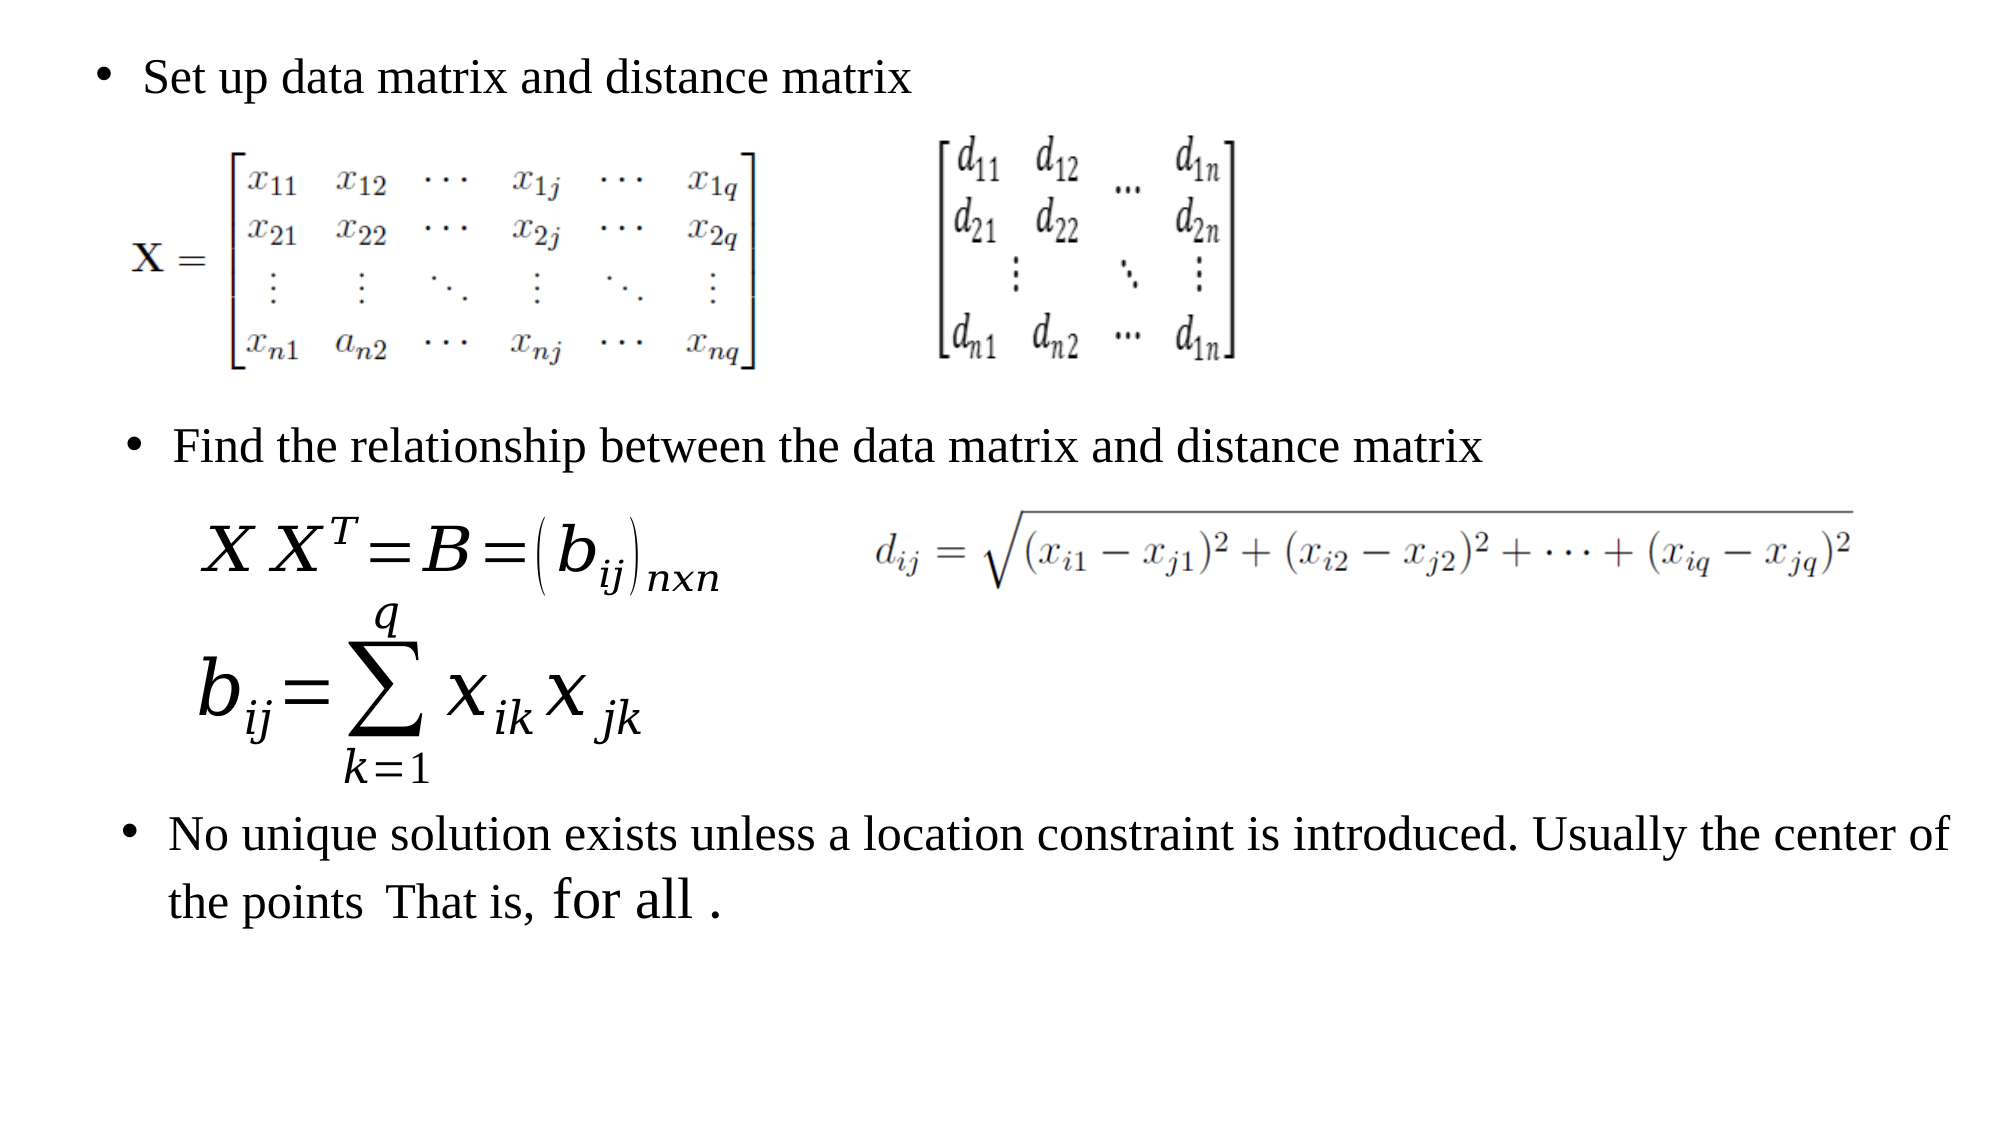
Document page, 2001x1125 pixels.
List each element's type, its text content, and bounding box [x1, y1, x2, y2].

picture [128, 140, 764, 377]
picture [859, 492, 1870, 613]
text_box Set up data matrix and distance matrix [80, 36, 929, 111]
picture [931, 127, 1240, 364]
text_box Find the relationship between the data matrix and distance matrix [110, 405, 1500, 481]
